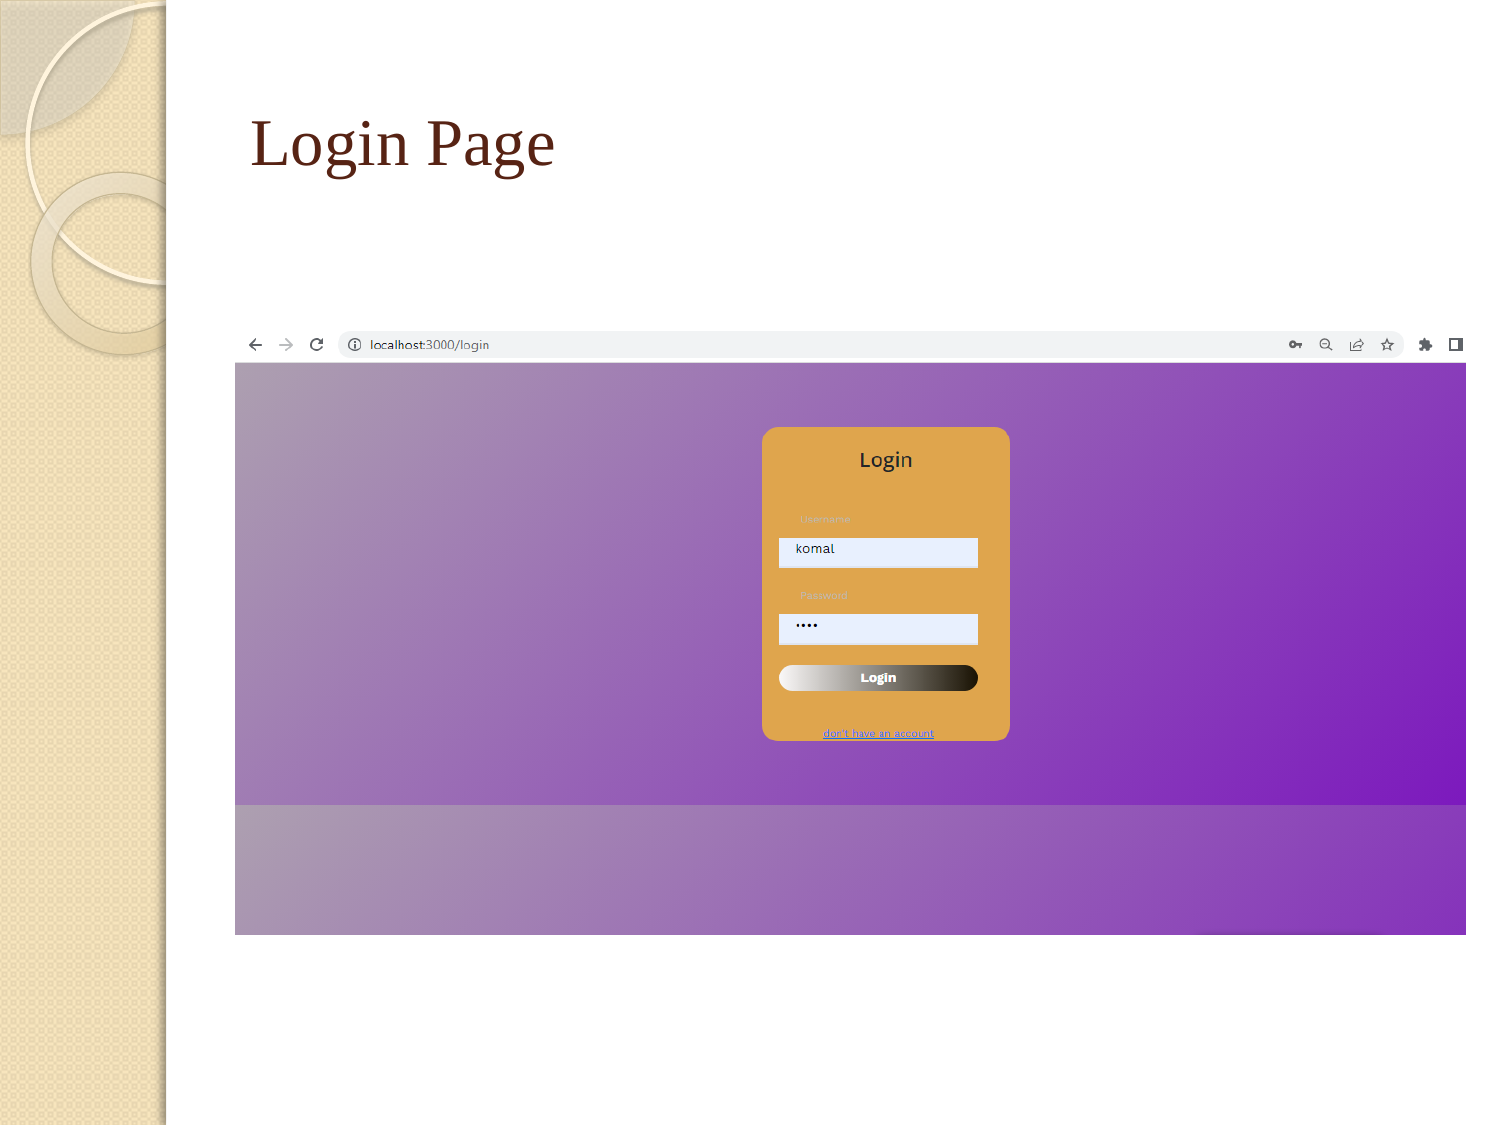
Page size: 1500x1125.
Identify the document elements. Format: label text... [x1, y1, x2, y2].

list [235, 327, 1466, 935]
title Login Page [235, 45, 1466, 233]
